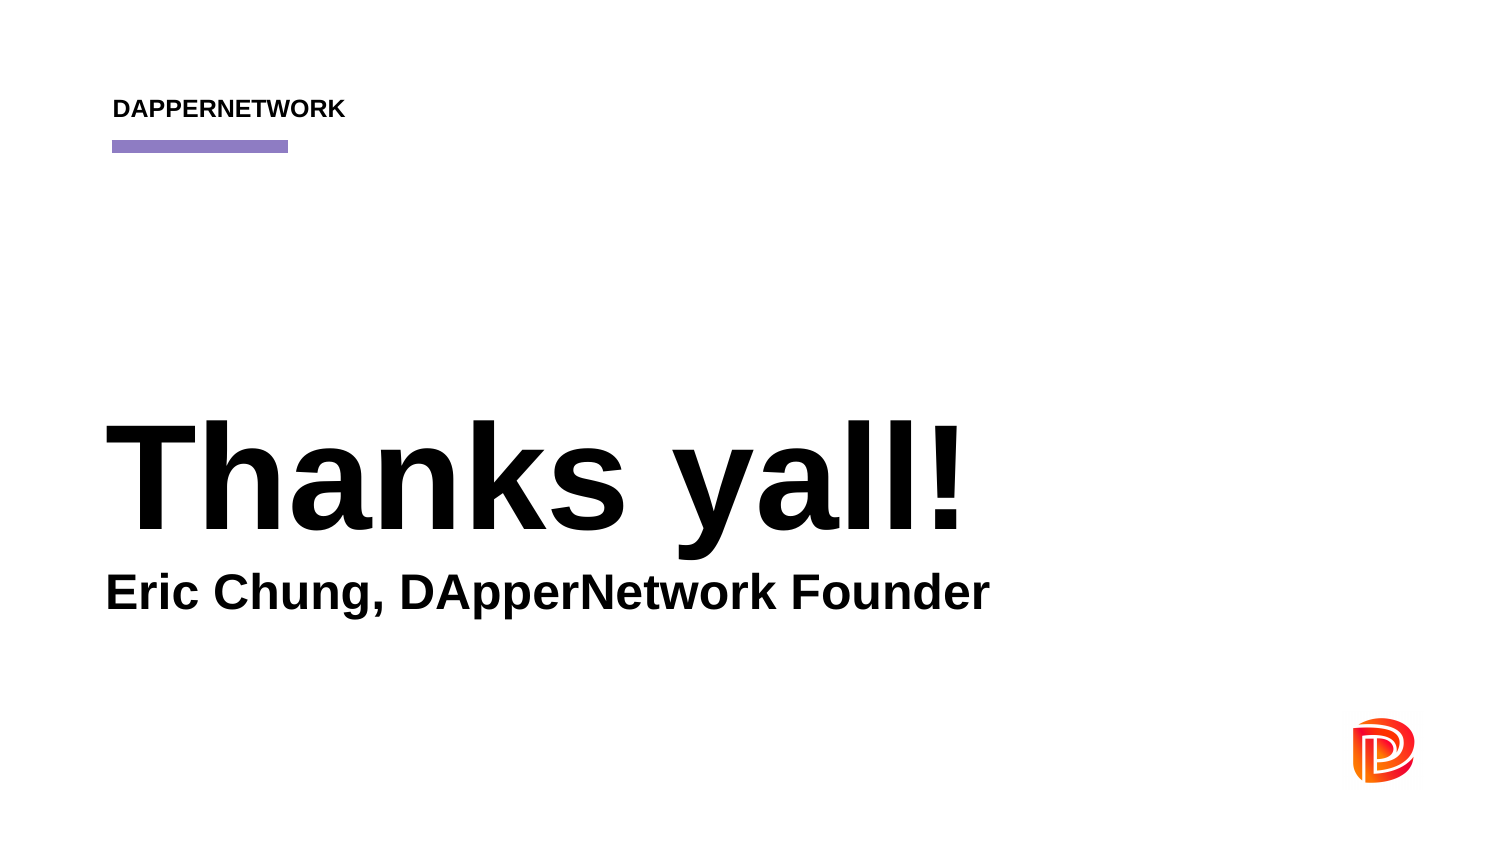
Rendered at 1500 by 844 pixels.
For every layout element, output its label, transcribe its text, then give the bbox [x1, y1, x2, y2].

subtitle DAPPERNETWORK [97, 77, 373, 117]
picture [1342, 711, 1424, 790]
title Thanks yall! Eric Chung, DApperNetwork Founder [90, 402, 1306, 635]
